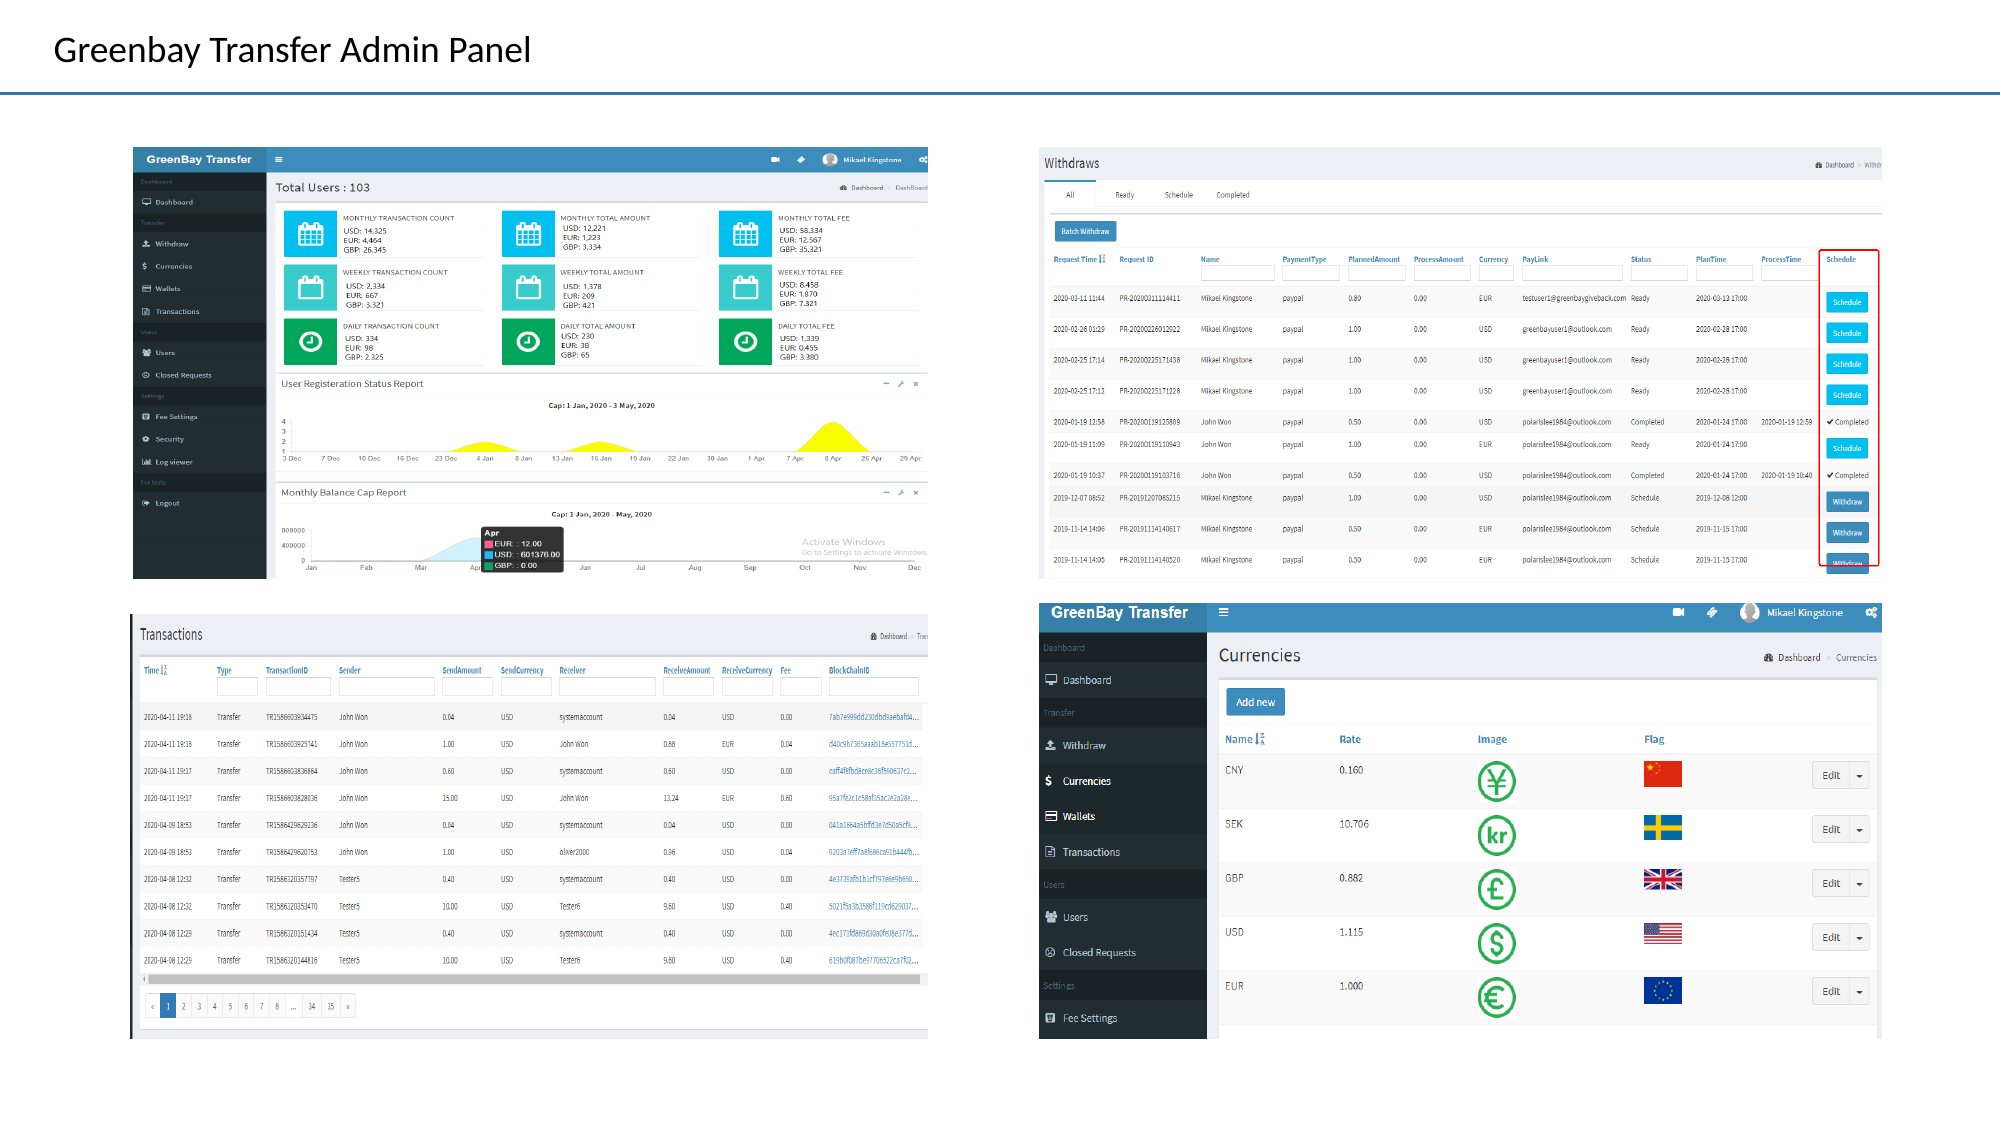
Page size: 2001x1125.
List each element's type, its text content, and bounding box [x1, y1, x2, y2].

text_box Greenbay Transfer Admin Panel [38, 17, 548, 77]
picture [133, 147, 928, 579]
picture [1039, 147, 1882, 579]
picture [130, 614, 928, 1039]
picture [1039, 603, 1882, 1039]
